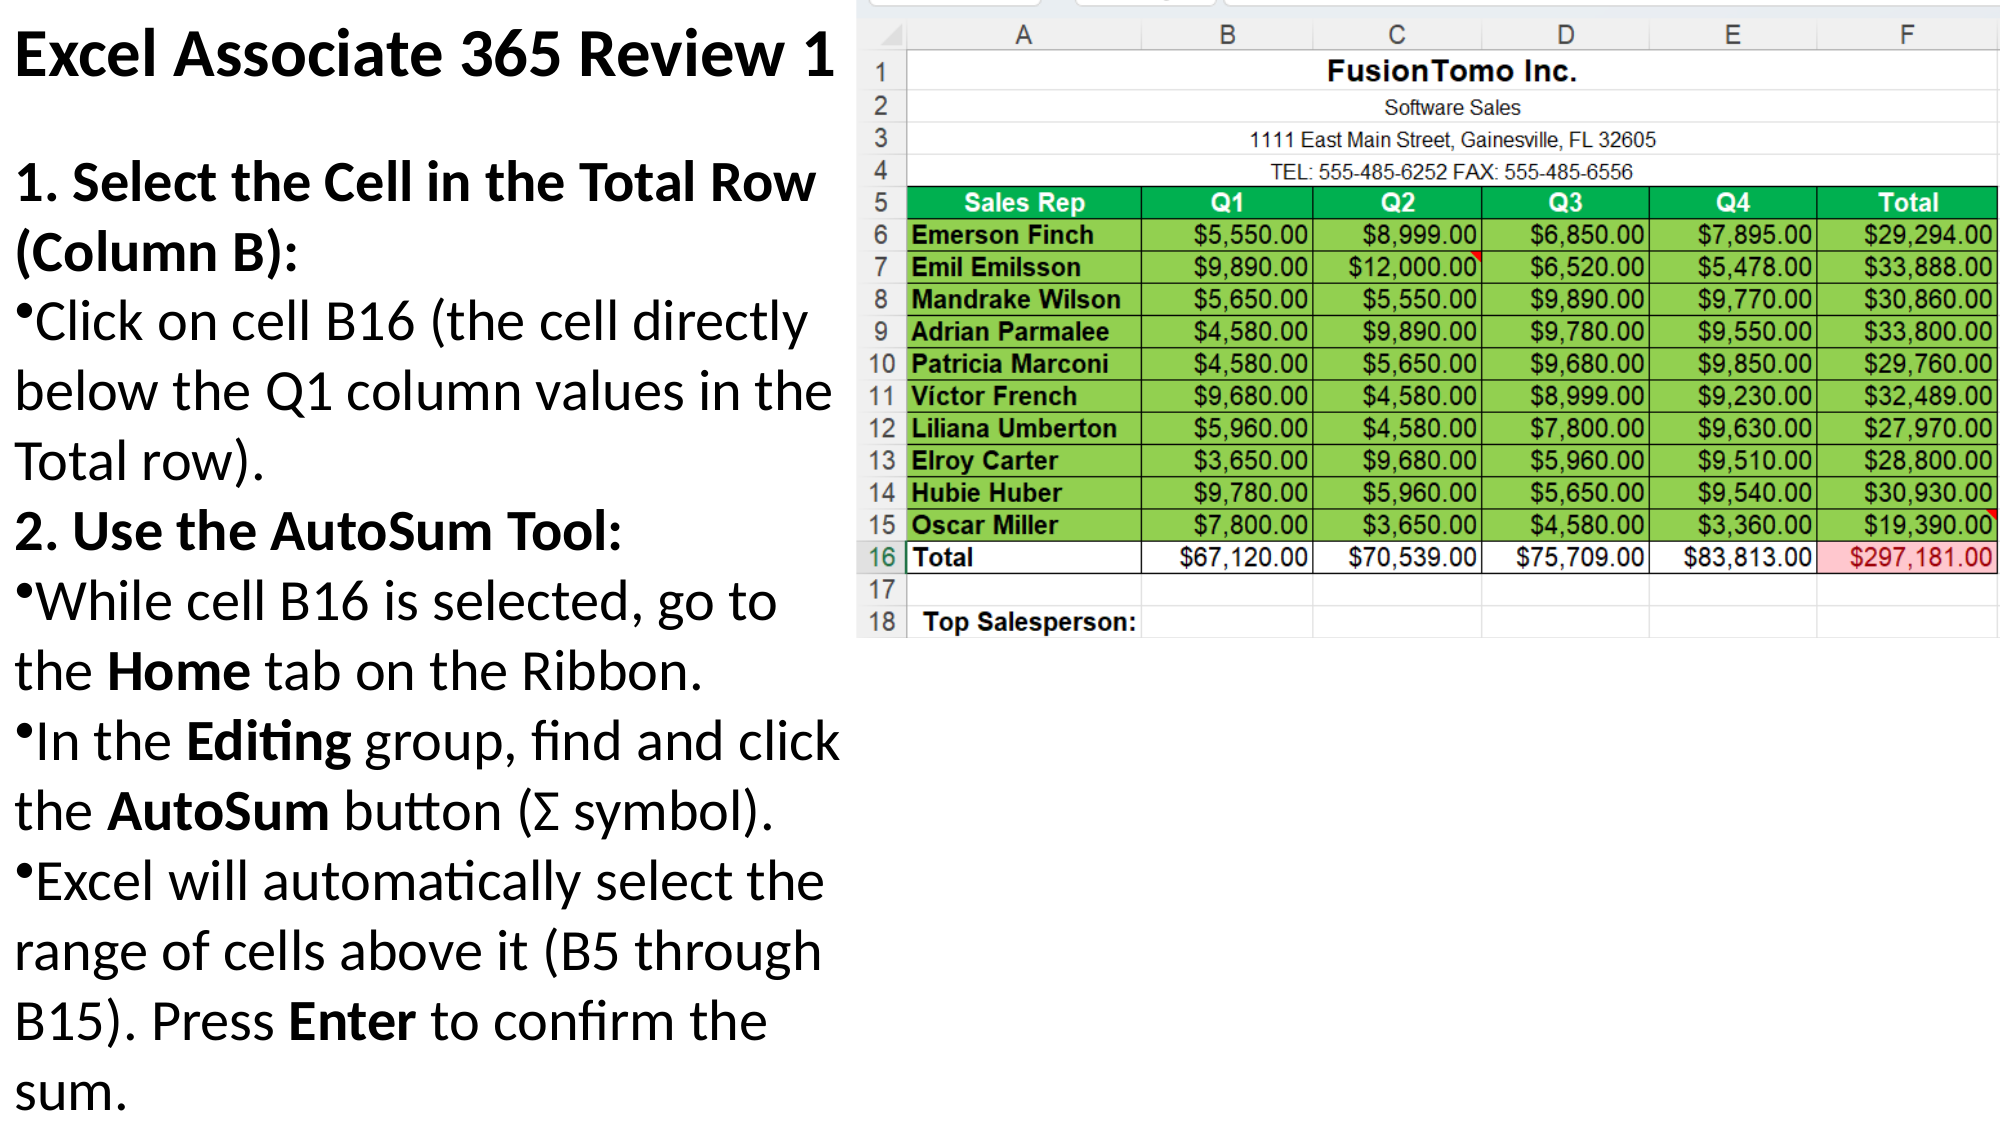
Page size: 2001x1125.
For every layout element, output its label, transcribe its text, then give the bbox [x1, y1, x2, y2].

text_box Excel Associate 365 Review 1 [0, 0, 855, 98]
text_box 1. Select the Cell in the Total Row (Column B): Click on cell B16 (the cell directly below the Q1 column values in the Total row). 2. Use the AutoSum Tool: While cell B16 is selected, go to the Home tab on the Ribbon. In the Editing group, find and click the AutoSum button (Σ symbol). Excel will automatically select the range of cells above it (B5 through B15). Press Enter to confirm the sum. [0, 135, 879, 1125]
picture [855, 0, 2000, 639]
